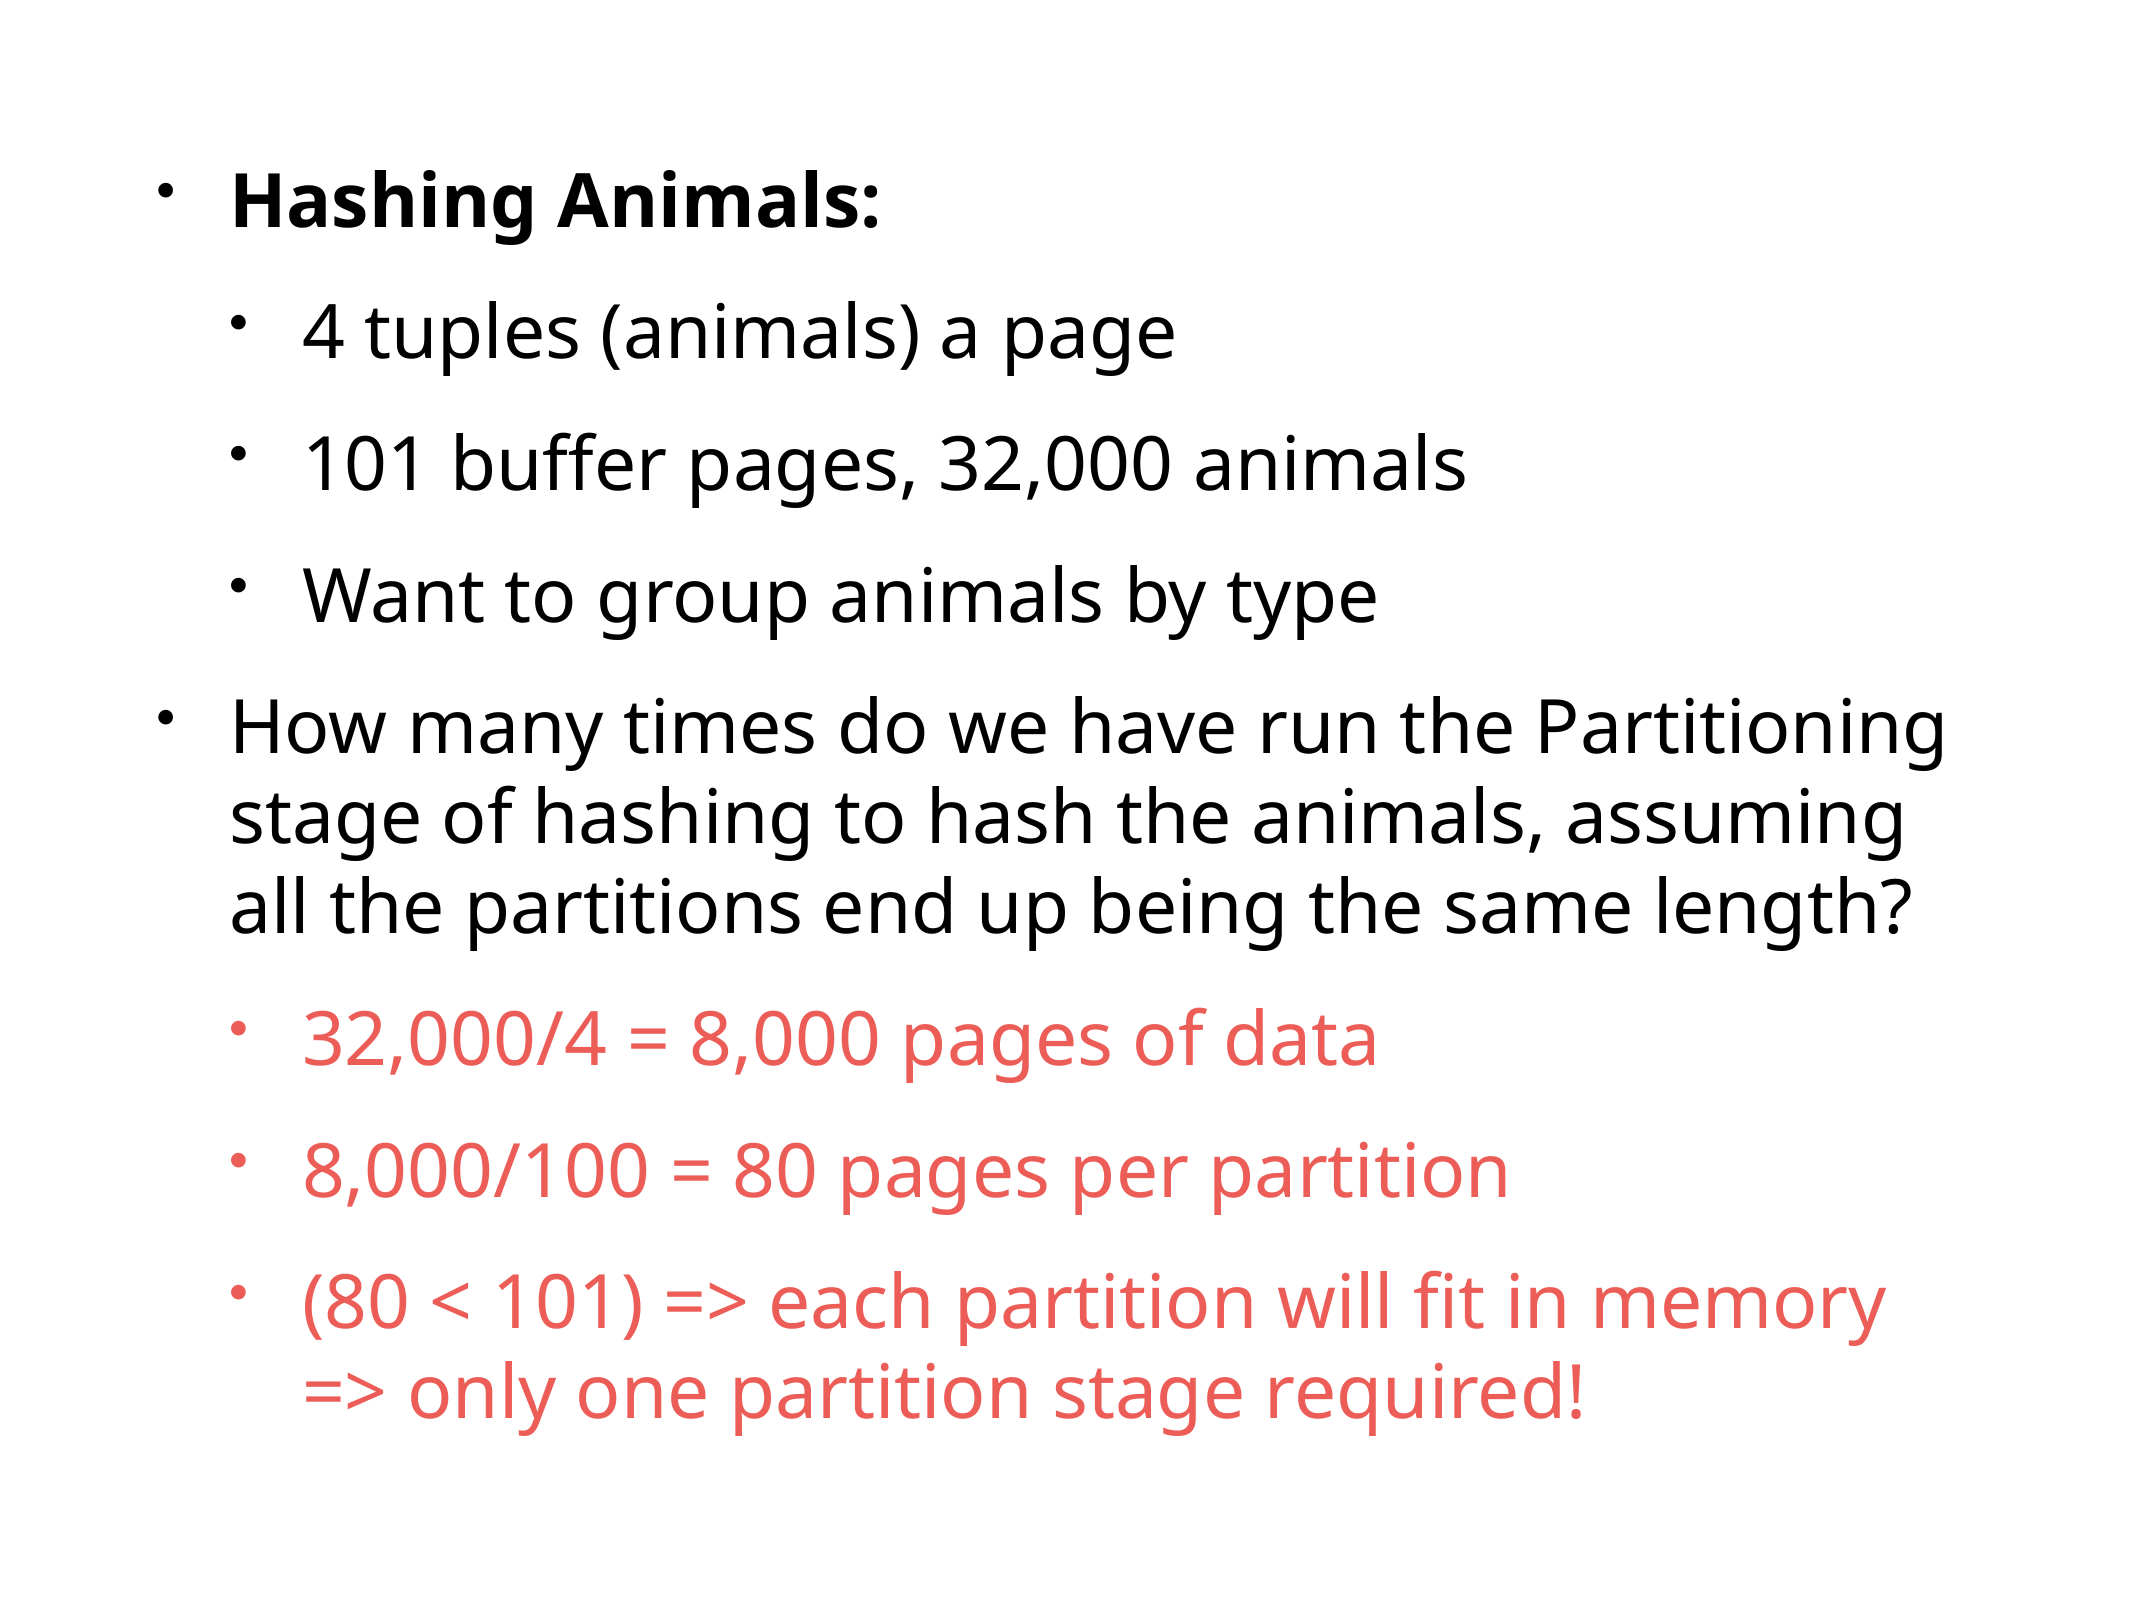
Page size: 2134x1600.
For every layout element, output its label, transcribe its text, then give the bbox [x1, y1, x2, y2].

list Hashing Animals: 4 tuples (animals) a page 101 buffer pages, 32,000 animals Want to group animals by type How many times do we have run the Partitioning stage of hashing to hash the animals, assuming all the partitions end up being the same length? 32,000/4 = 8,000 pages of data 8,000/100 = 80 pages per partition (80 < 101) => each partition will fit in memory => only one partition stage required! [155, 151, 1978, 1539]
